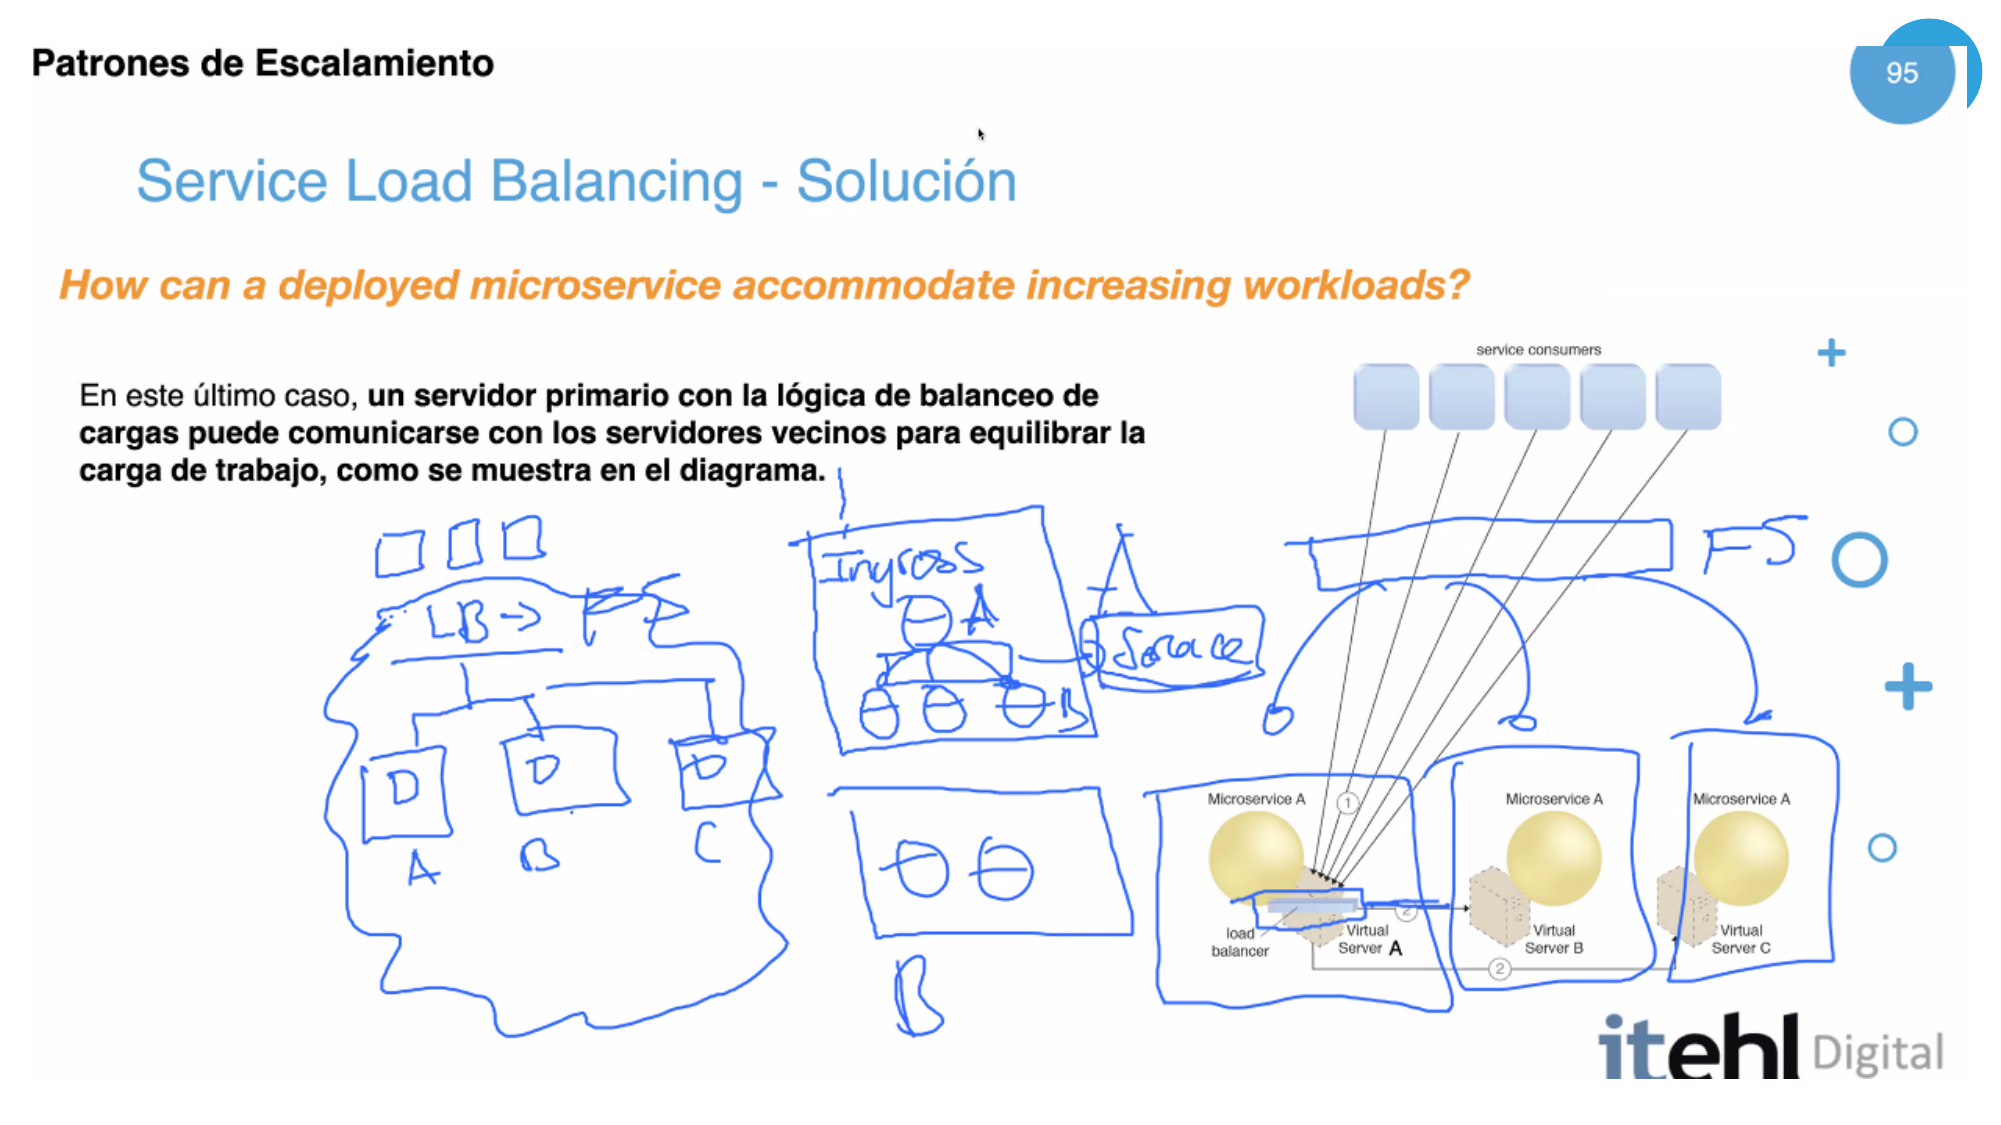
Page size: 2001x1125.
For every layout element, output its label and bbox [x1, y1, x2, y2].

picture [33, 46, 1967, 1079]
text_box [1967, 46, 1972, 107]
